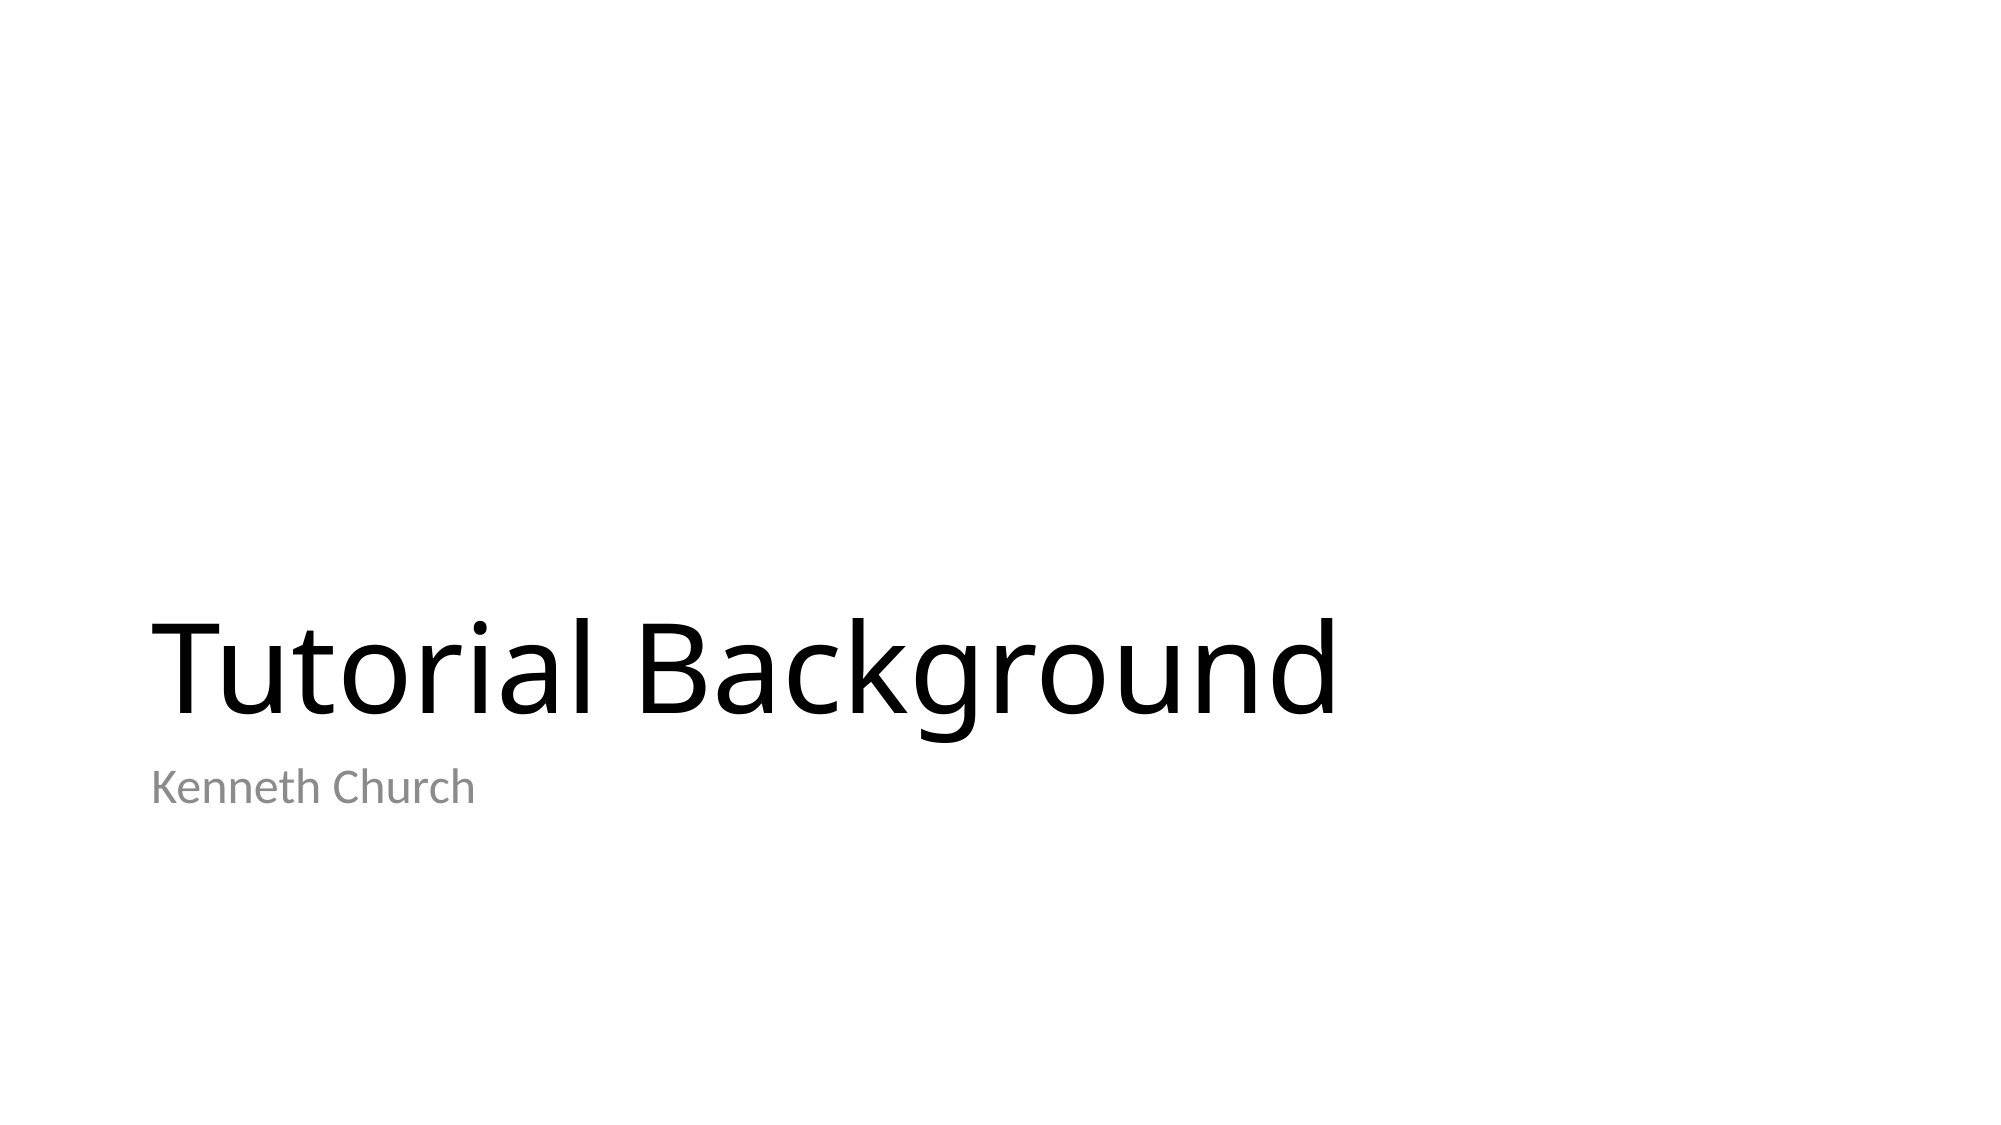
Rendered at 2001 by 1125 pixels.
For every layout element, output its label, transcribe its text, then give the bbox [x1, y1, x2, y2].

list Kenneth Church [136, 752, 1862, 999]
title Tutorial Background [136, 280, 1862, 749]
